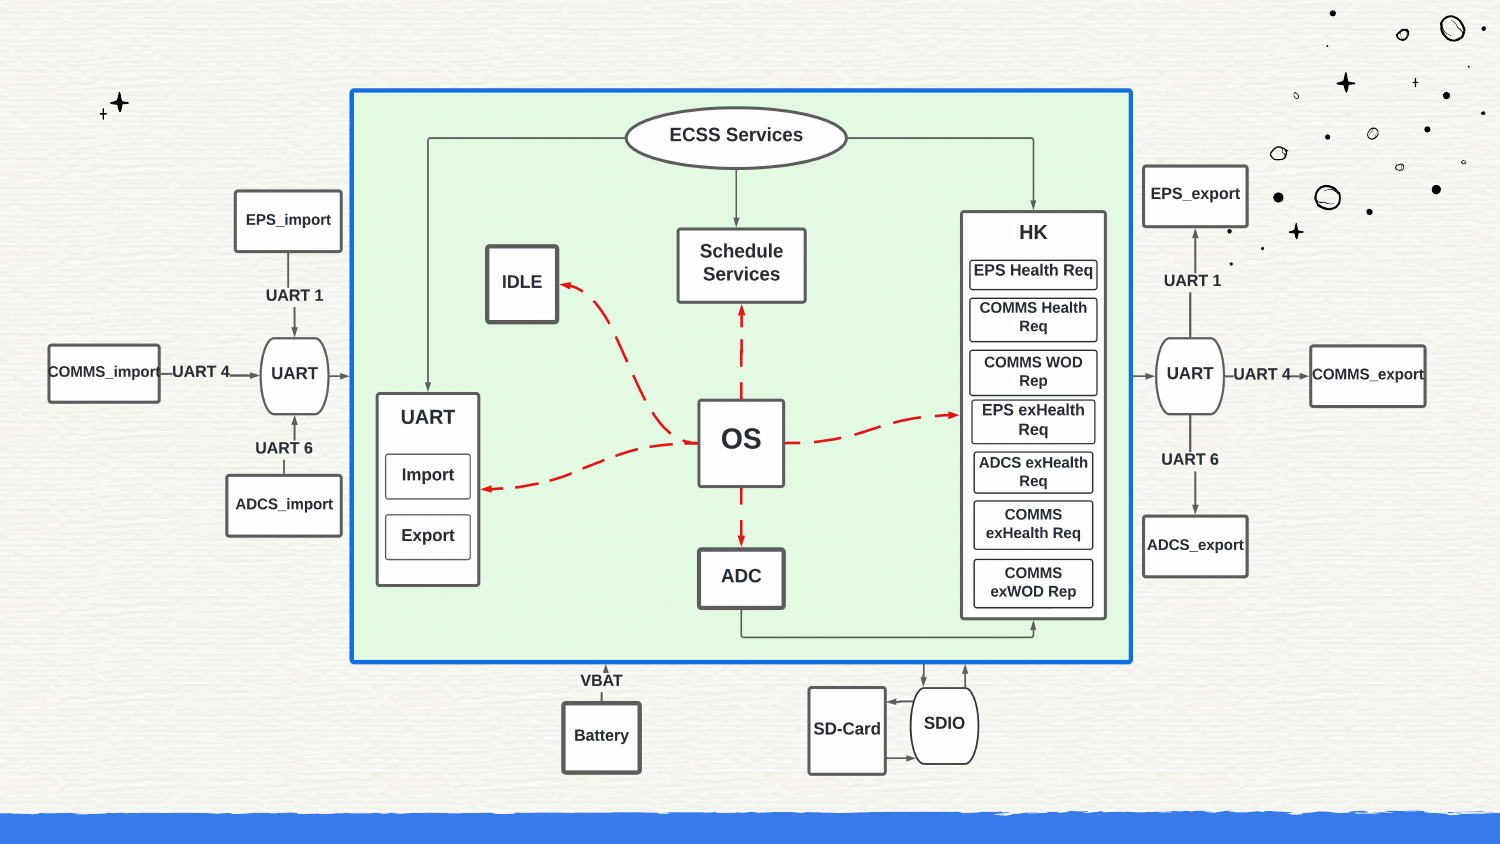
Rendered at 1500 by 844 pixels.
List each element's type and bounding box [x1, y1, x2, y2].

text_box [1000, 811, 1010, 815]
picture [0, 0, 1500, 815]
